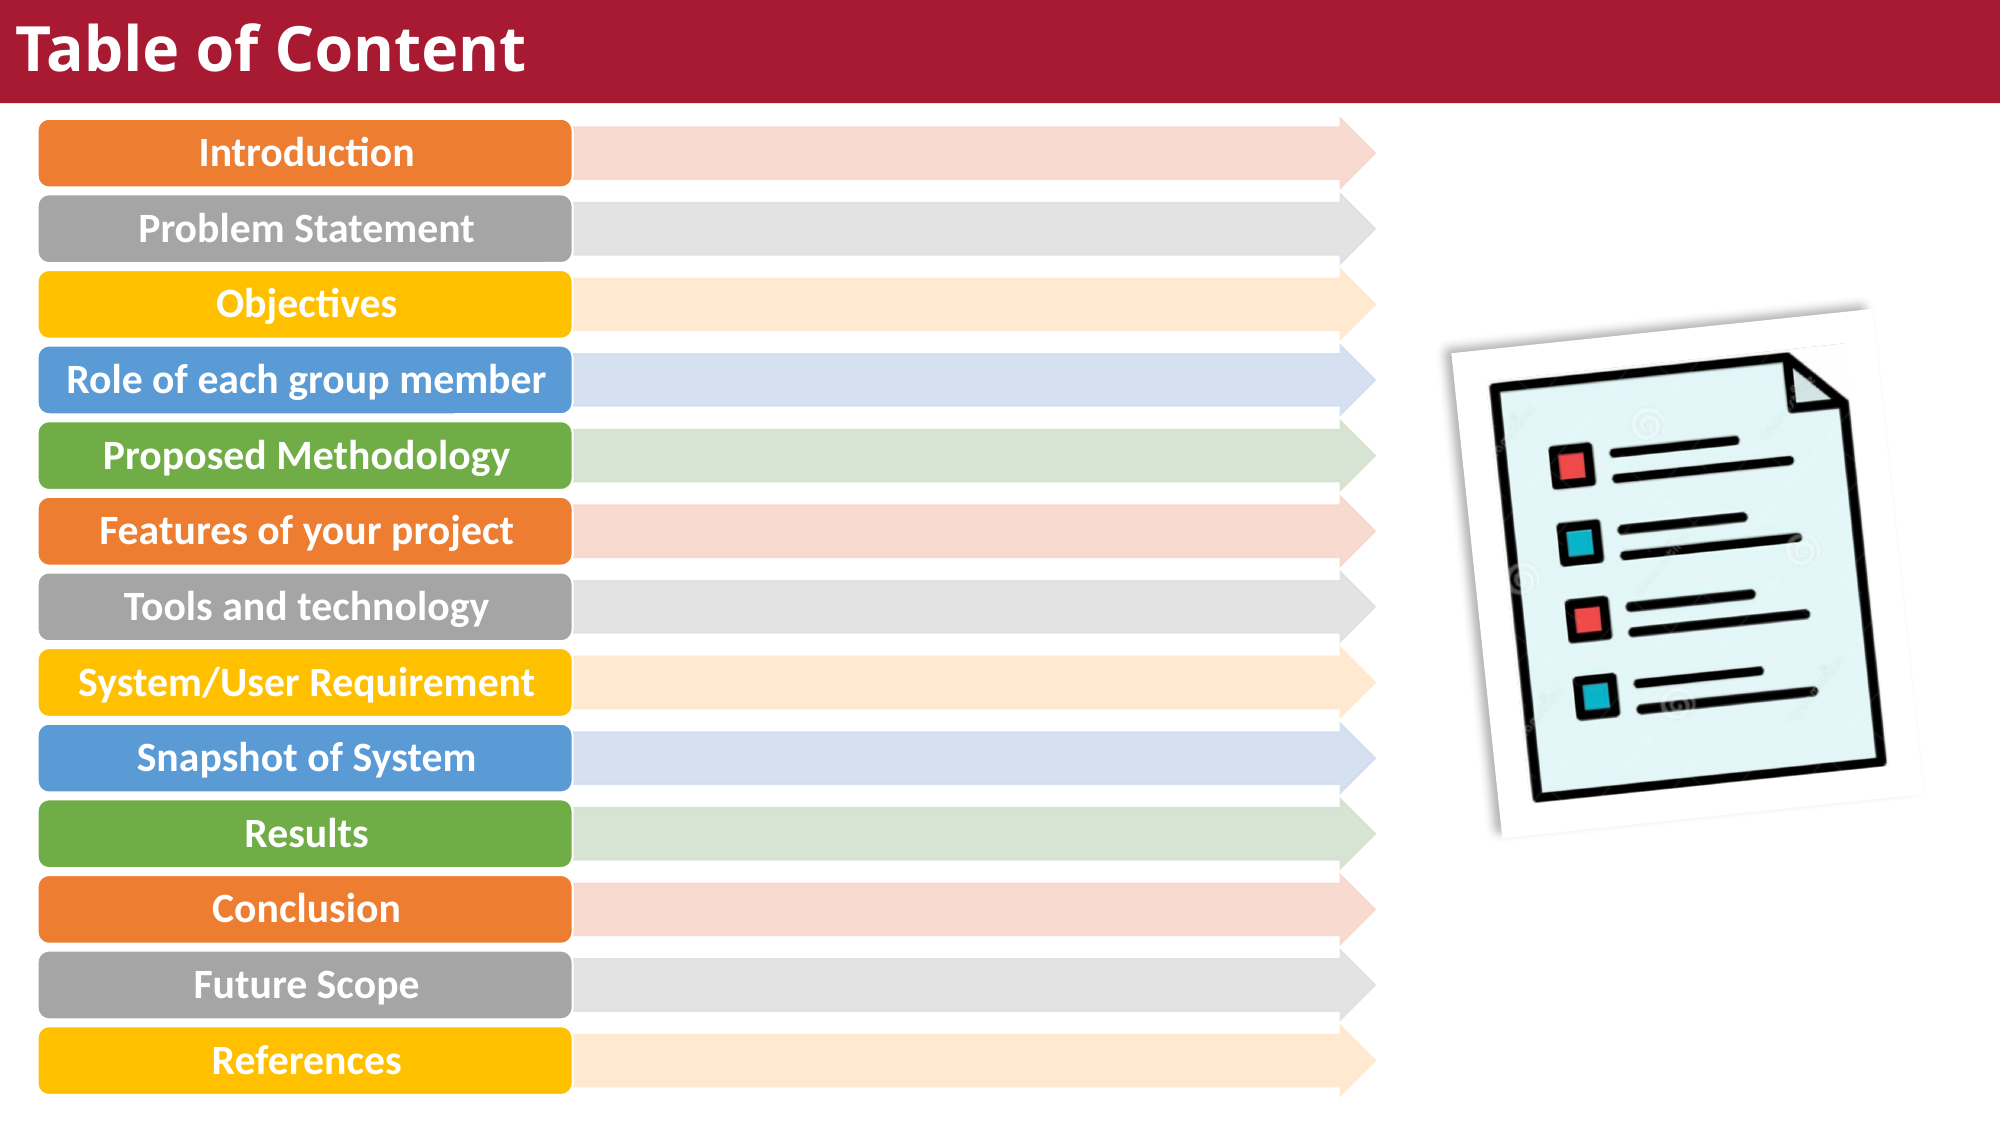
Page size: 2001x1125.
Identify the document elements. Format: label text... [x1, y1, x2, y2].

title Table of Content [0, 0, 2000, 118]
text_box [37, 117, 1376, 1096]
picture [1486, 344, 1889, 803]
